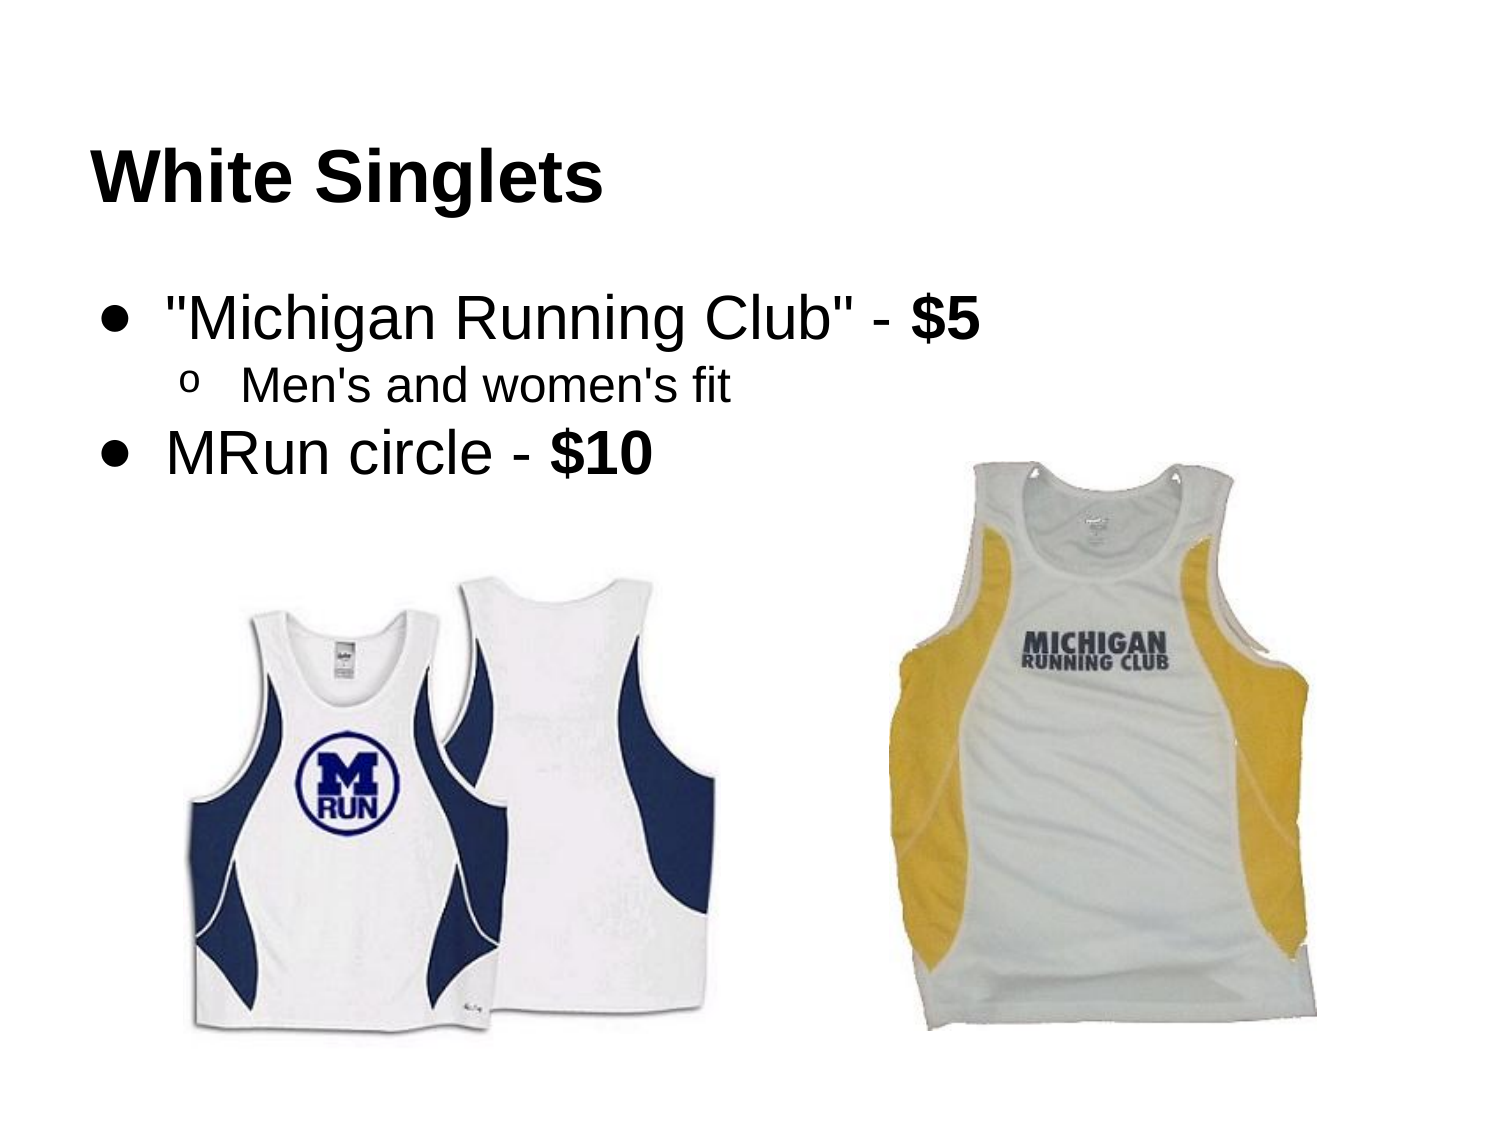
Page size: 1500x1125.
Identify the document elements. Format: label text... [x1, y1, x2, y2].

picture [889, 461, 1317, 1031]
list "Michigan Running Club" - $5 Men's and women's fit MRun circle - $10 [75, 262, 1425, 931]
title White Singlets [75, 14, 1425, 233]
picture [183, 540, 722, 1078]
